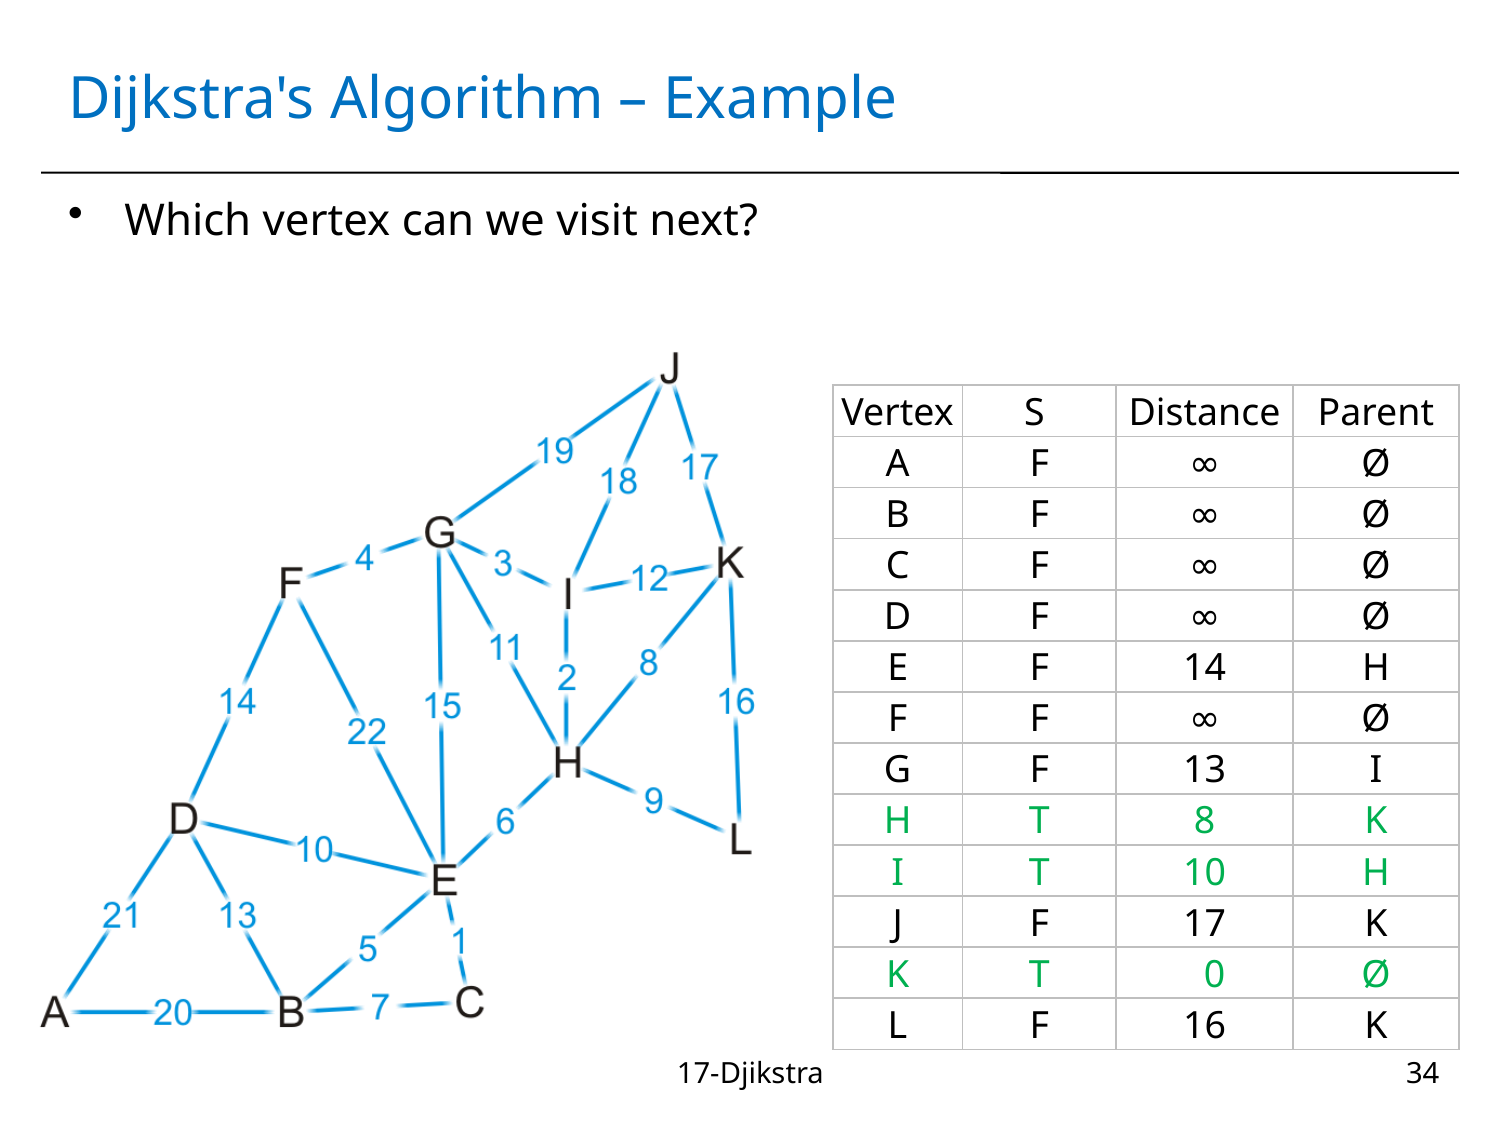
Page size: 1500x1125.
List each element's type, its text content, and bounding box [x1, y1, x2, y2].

footer 17-Djikstra [502, 1046, 999, 1125]
table_cell F [963, 642, 1115, 691]
table_cell E [834, 642, 962, 691]
table_cell F [834, 693, 962, 742]
table_cell F [963, 488, 1115, 538]
table_cell G [834, 744, 962, 793]
table_cell F [963, 897, 1115, 946]
table_cell F [963, 999, 1115, 1049]
table_cell C [834, 539, 962, 589]
list Which vertex can we visit next? [52, 184, 1448, 1024]
table_cell 16 [1117, 999, 1292, 1049]
table_cell T [963, 846, 1115, 895]
table_cell A [834, 437, 962, 487]
table_cell D [834, 591, 962, 640]
table_cell K [834, 948, 962, 997]
table_cell ∞ [1117, 437, 1292, 487]
table_cell ∞ [1117, 693, 1292, 742]
table_cell 17 [1117, 897, 1292, 946]
table_cell J [834, 897, 962, 946]
slide_number 34 [1104, 1050, 1455, 1125]
table_header S [963, 386, 1115, 436]
table_cell Ø [1294, 591, 1458, 640]
picture [14, 337, 781, 1054]
table_cell F [963, 539, 1115, 589]
table_cell F [963, 693, 1115, 742]
table_cell ∞ [1117, 539, 1292, 589]
table_cell ∞ [1117, 591, 1292, 640]
table_cell L [834, 999, 962, 1049]
table_cell I [1294, 744, 1458, 793]
table_cell F [963, 744, 1115, 793]
table_header Distance [1117, 386, 1292, 436]
table_cell Ø [1294, 539, 1458, 589]
table_cell K [1294, 795, 1458, 844]
table_cell Ø [1294, 437, 1458, 487]
table_cell T [963, 948, 1115, 997]
table_cell B [834, 488, 962, 538]
table_cell Ø [1294, 488, 1458, 538]
table_cell H [1294, 642, 1458, 691]
table_cell H [834, 795, 962, 844]
title Dijkstra's Algorithm – Example [52, 30, 1448, 159]
table_cell 13 [1117, 744, 1292, 793]
table_cell F [963, 437, 1115, 487]
table_cell ∞ [1117, 488, 1292, 538]
table_cell K [1294, 897, 1458, 946]
table_header Vertex [834, 386, 962, 436]
table_cell I [834, 846, 962, 895]
table_cell Ø [1294, 693, 1458, 742]
table_cell Ø [1294, 948, 1458, 997]
table_cell 10 [1117, 846, 1292, 895]
table_cell T [963, 795, 1115, 844]
table_cell 0 [1117, 948, 1292, 997]
table_cell F [963, 591, 1115, 640]
table_cell 14 [1117, 642, 1292, 691]
table_cell 8 [1117, 795, 1292, 844]
table_header Parent [1294, 386, 1458, 436]
table_cell K [1294, 999, 1458, 1049]
table_cell H [1294, 846, 1458, 895]
